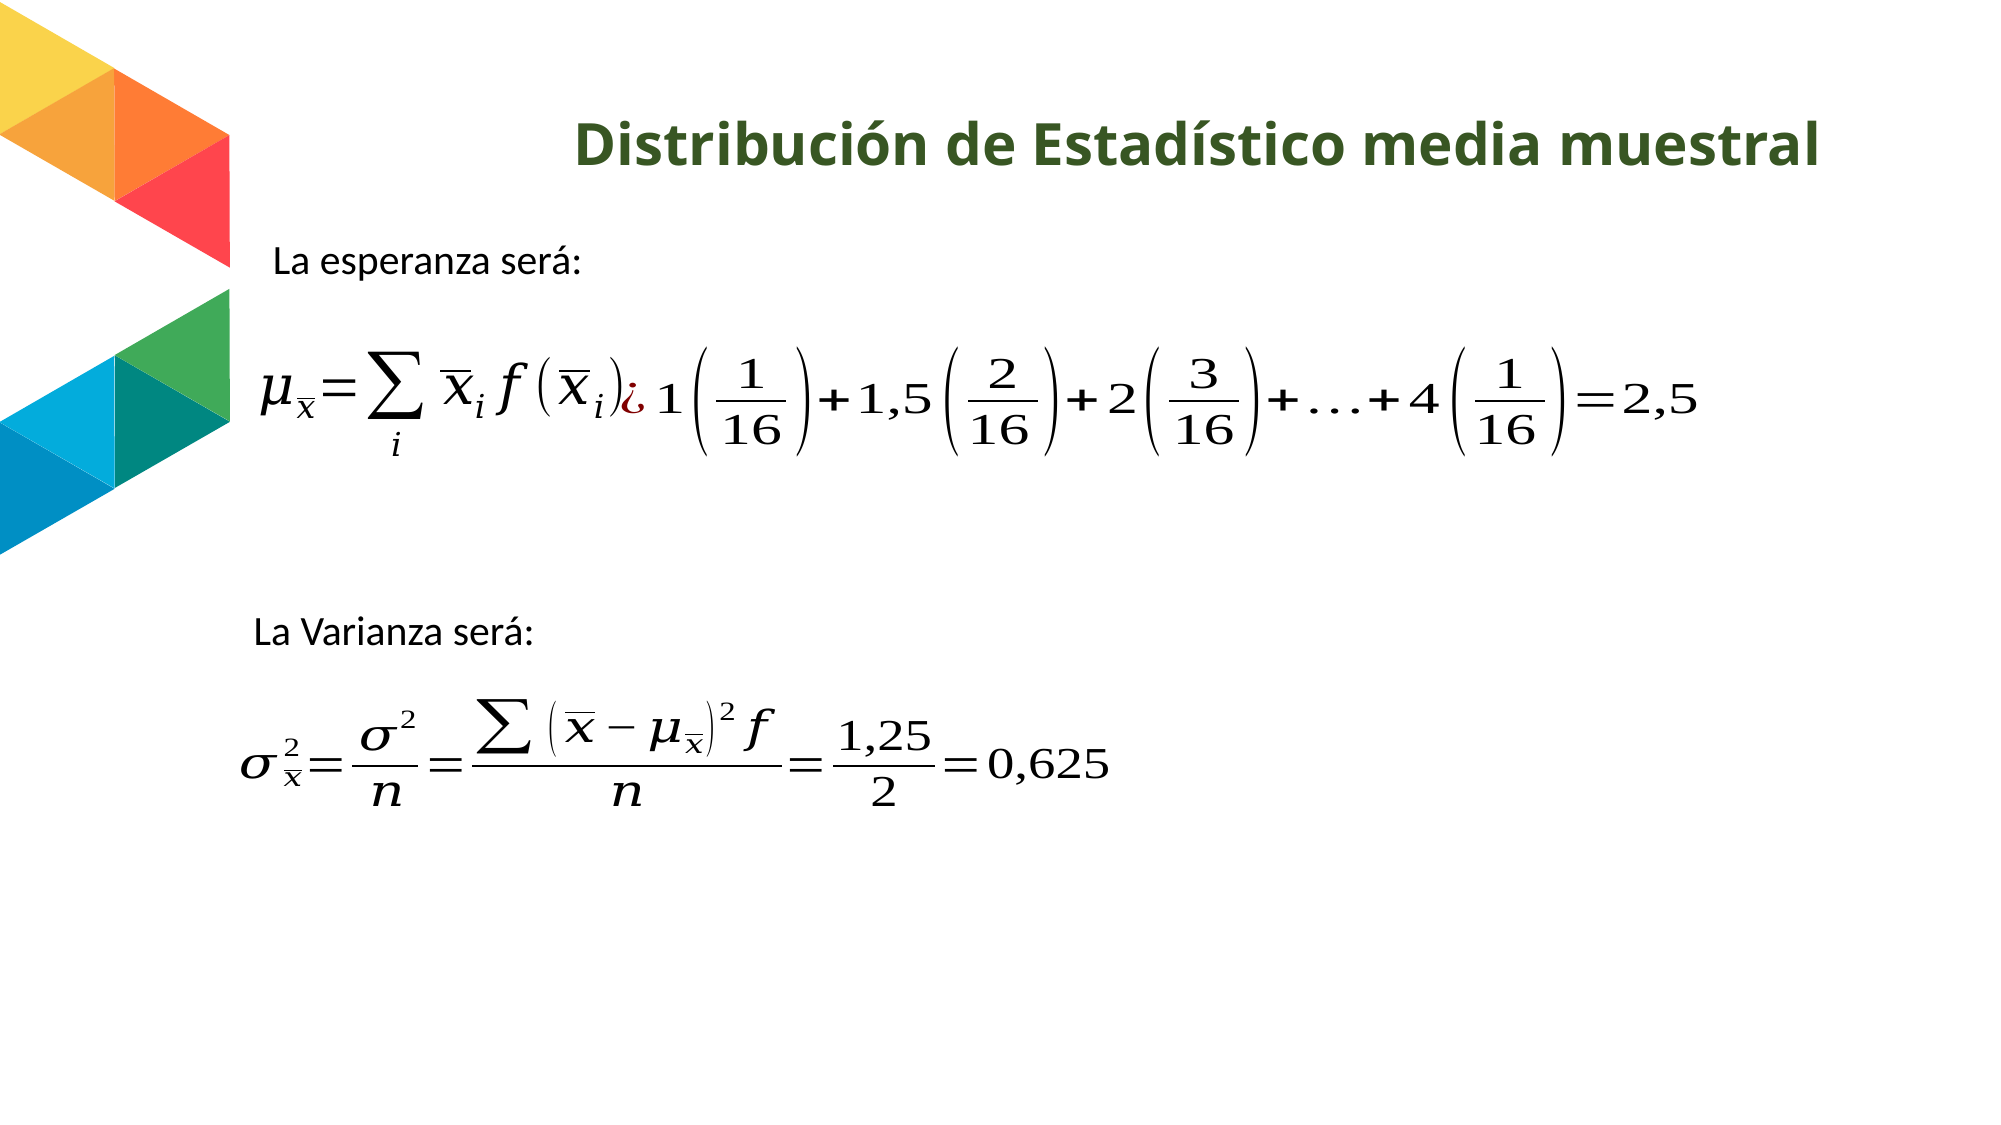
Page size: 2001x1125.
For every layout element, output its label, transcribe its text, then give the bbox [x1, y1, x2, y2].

title Distribución de Estadístico media muestral [402, 108, 1836, 206]
text_box La Varianza será: [238, 596, 667, 661]
text_box [402, 211, 1836, 356]
text_box La esperanza será: [258, 225, 686, 290]
